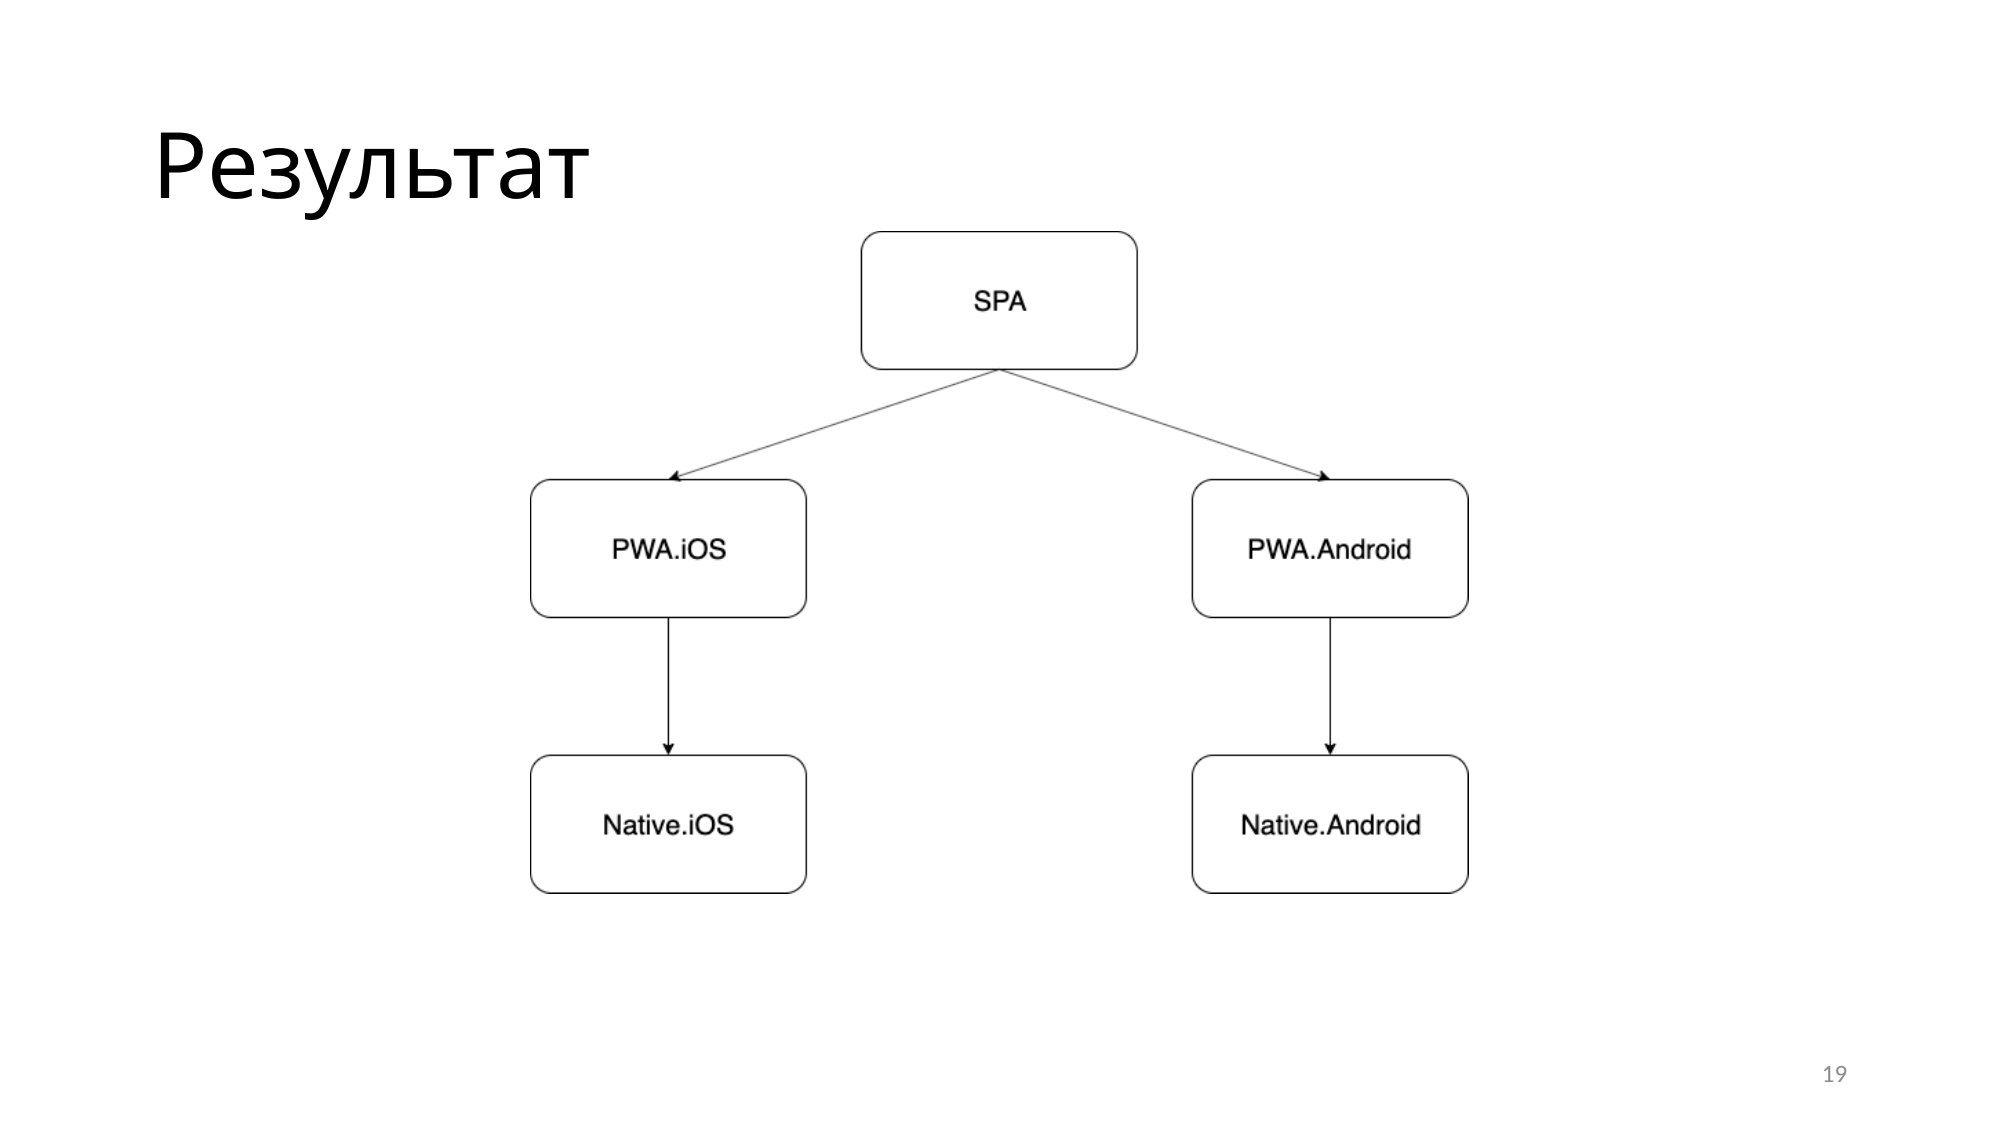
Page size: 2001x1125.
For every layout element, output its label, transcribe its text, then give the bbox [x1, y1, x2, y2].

slide_number 19 [1412, 1042, 1863, 1103]
picture [530, 231, 1469, 894]
title Результат [137, 59, 1863, 278]
